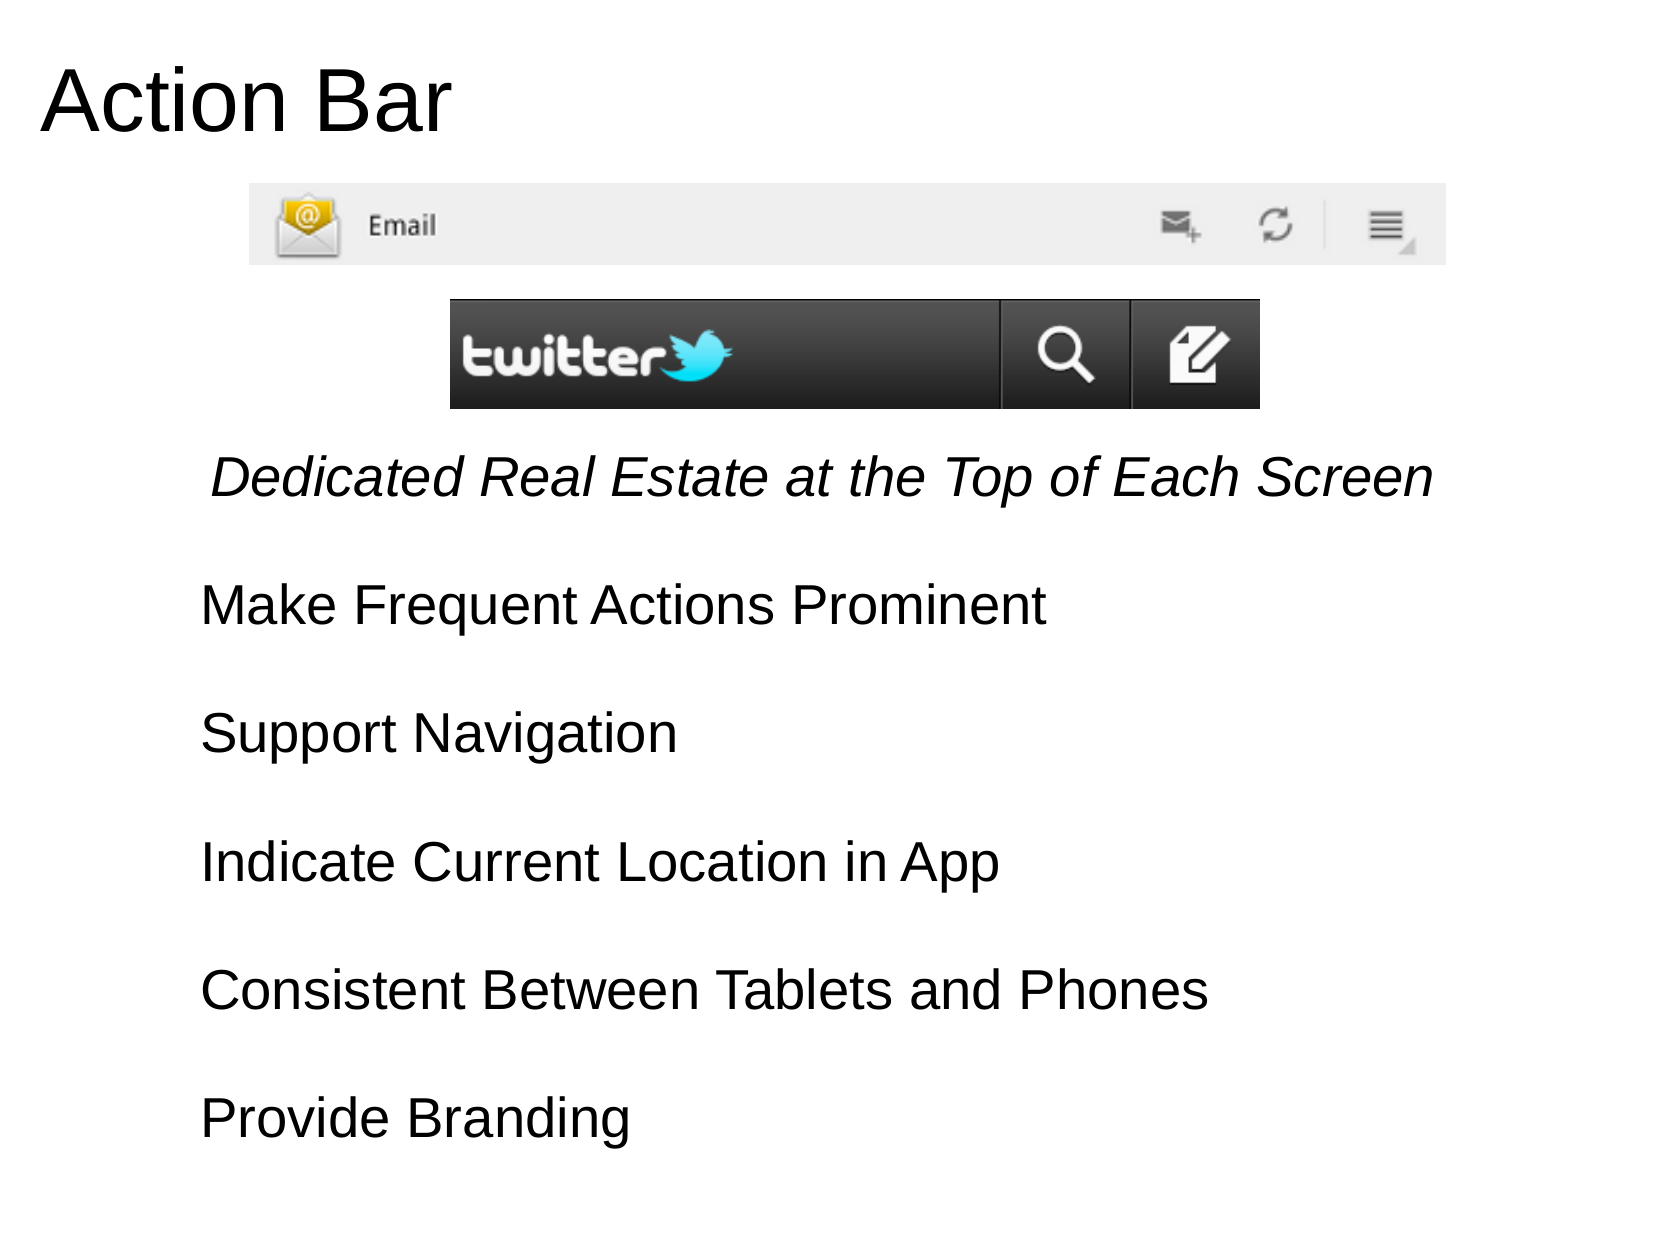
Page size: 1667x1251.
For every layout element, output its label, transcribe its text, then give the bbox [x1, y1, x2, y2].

title Action Bar [40, 49, 1627, 201]
list Dedicated Real Estate at the Top of Each Screen Make Frequent Actions Prominent Support Navigation Indicate Current Location in App Consistent Between Tablets and Phones Provide Branding [73, 445, 1572, 1213]
picture [449, 299, 1260, 409]
picture [249, 182, 1446, 265]
